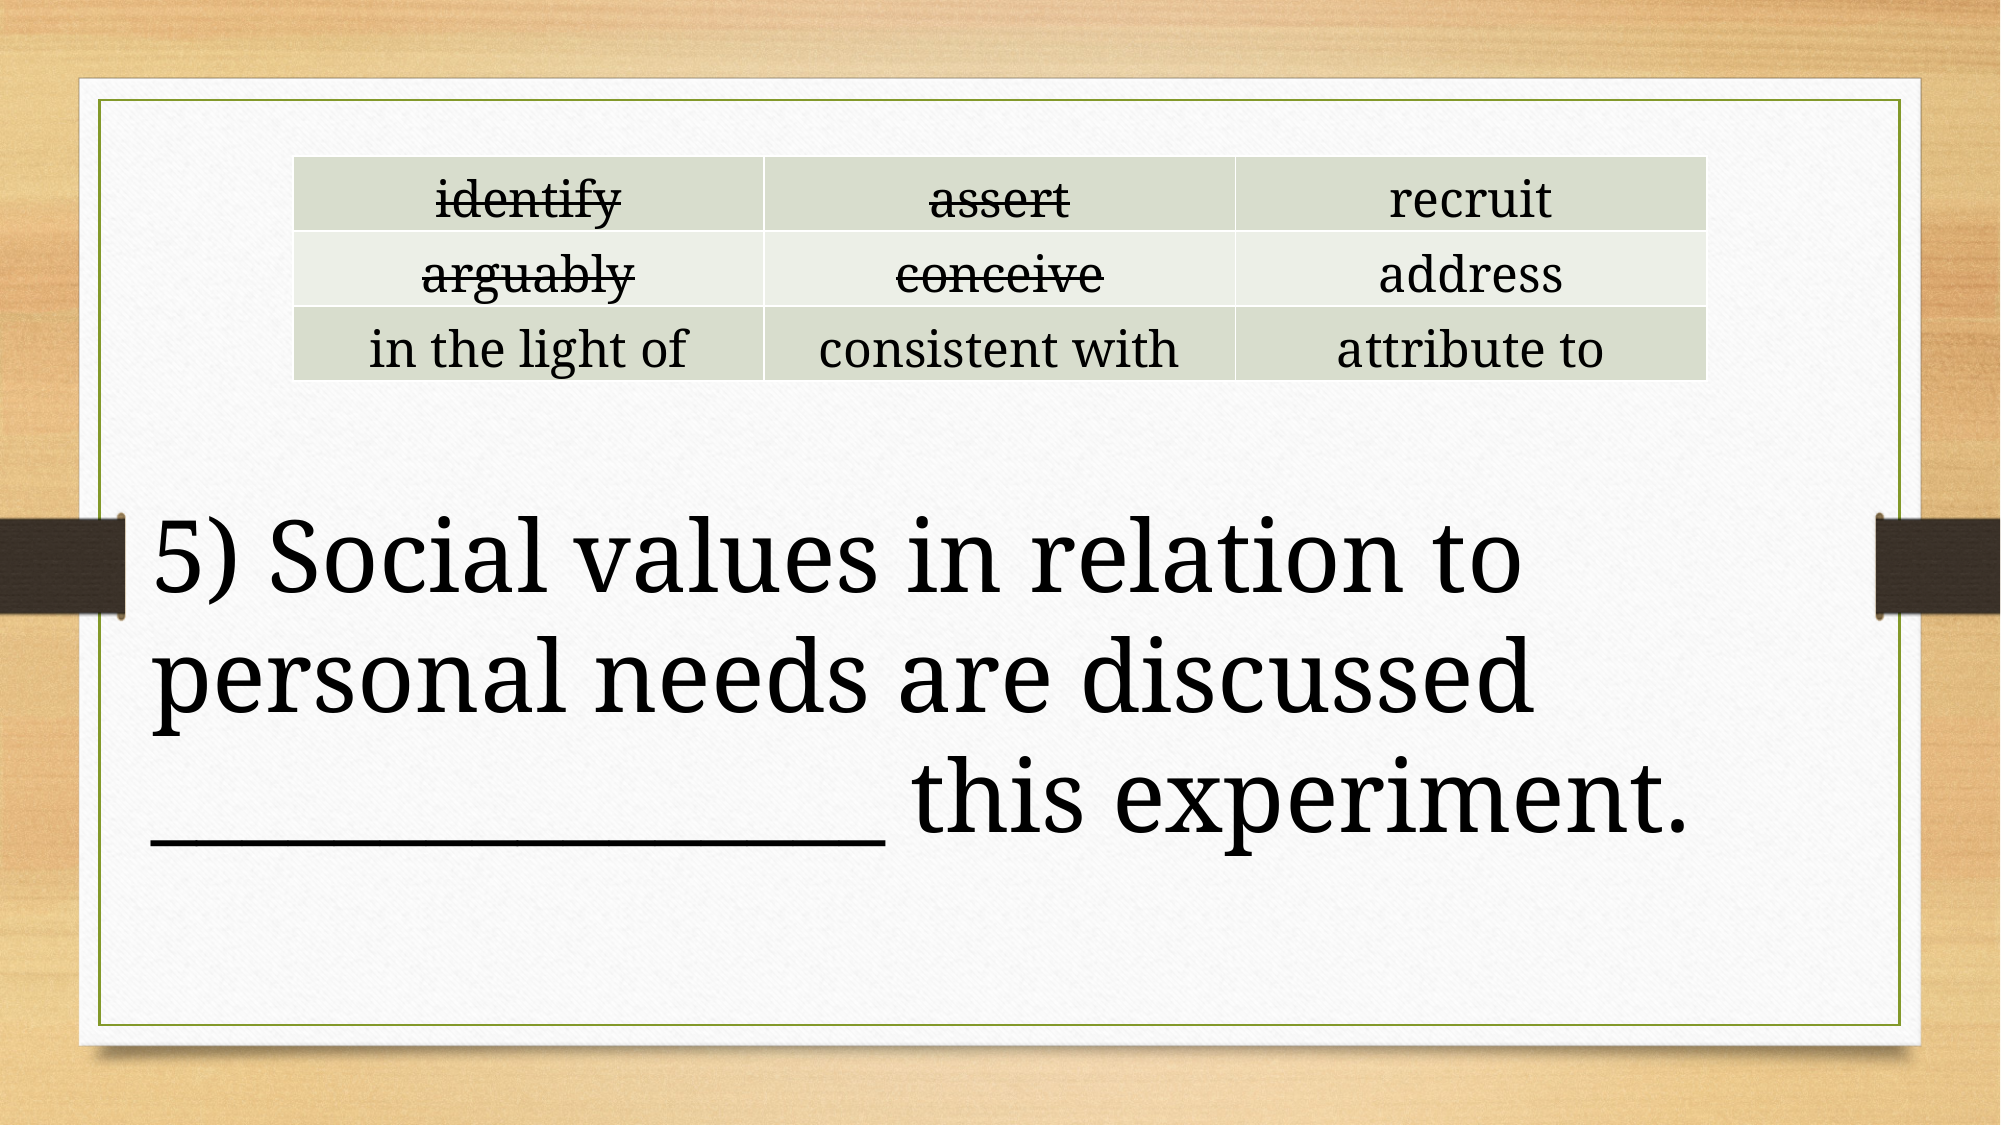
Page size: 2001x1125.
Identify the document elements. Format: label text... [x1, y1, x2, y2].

picture [0, 0, 2001, 1125]
table_header recruit [1236, 157, 1706, 230]
table_cell attribute to [1236, 307, 1706, 380]
table_cell arguably [294, 232, 763, 305]
table_cell address [1236, 232, 1706, 305]
text_box 5) Social values in relation to personal needs are discussed ________________ this experiment. [136, 485, 1829, 861]
table_cell consistent with [765, 307, 1235, 380]
table_cell in the light of [294, 307, 763, 380]
table_header assert [765, 157, 1235, 230]
table_cell conceive [765, 232, 1235, 305]
table_header identify [294, 157, 763, 230]
